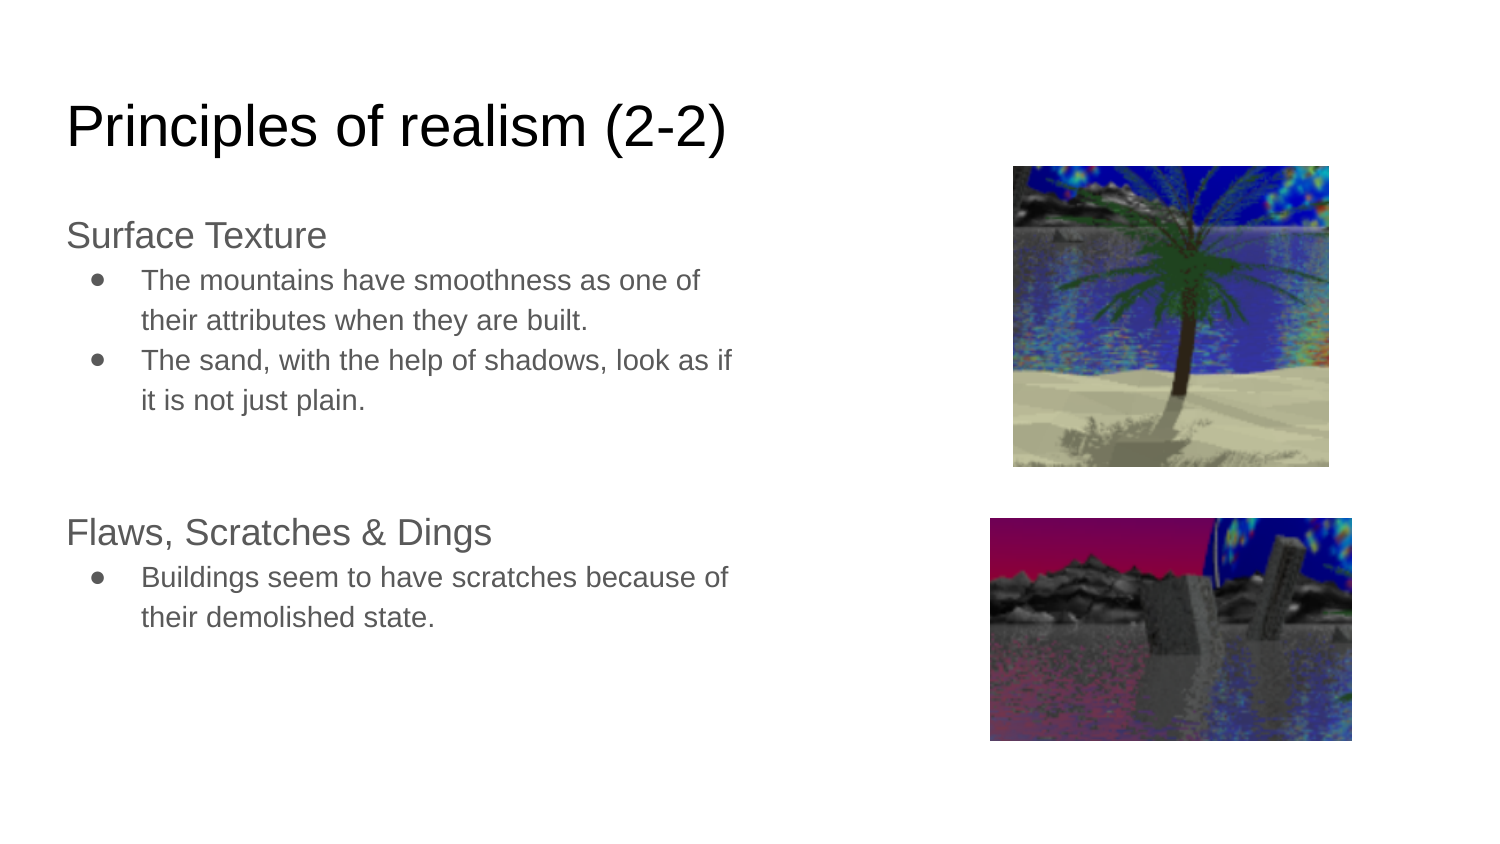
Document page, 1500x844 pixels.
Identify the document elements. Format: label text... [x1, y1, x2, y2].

list Surface Texture The mountains have smoothness as one of their attributes when they are built. The sand, with the help of shadows, look as if it is not just plain. Flaws, Scratches & Dings Buildings seem to have scratches because of their demolished state. [51, 189, 755, 750]
title Principles of realism (2-2) [51, 72, 1449, 167]
picture [990, 518, 1352, 741]
picture [1013, 166, 1330, 468]
